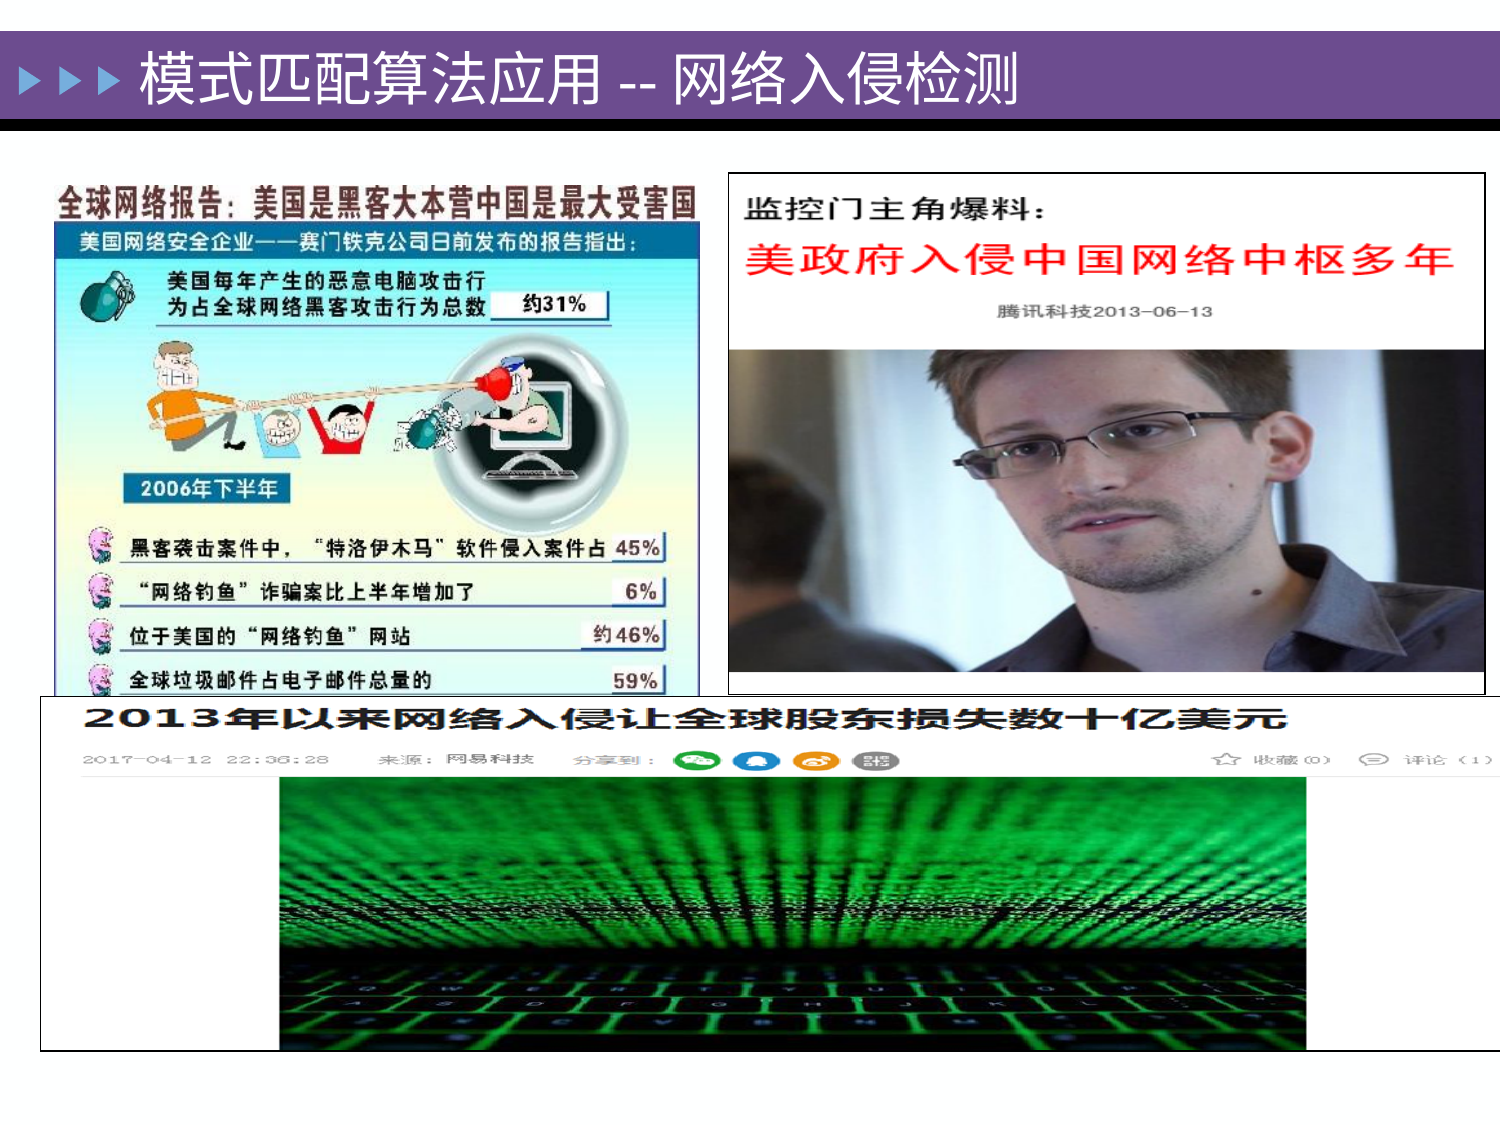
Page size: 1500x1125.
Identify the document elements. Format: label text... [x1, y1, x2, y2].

picture [41, 185, 1500, 1051]
picture [728, 173, 1485, 694]
text_box 模式匹配算法应用--网络入侵检测 [123, 27, 1176, 128]
